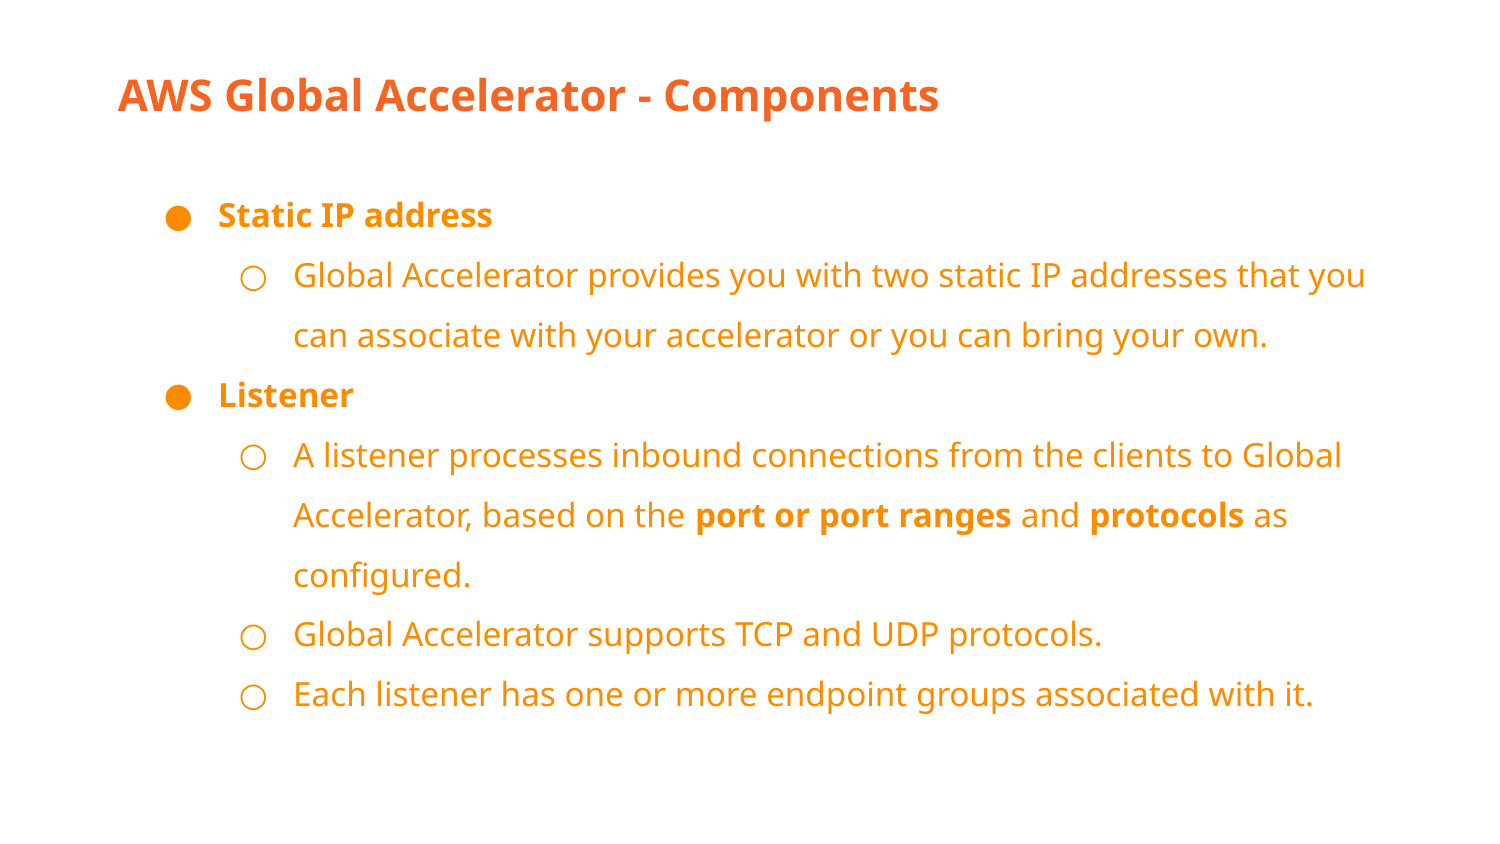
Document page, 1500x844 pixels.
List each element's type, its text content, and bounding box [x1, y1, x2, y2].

title AWS Global Accelerator - Components [102, 52, 1327, 179]
title Static IP address Global Accelerator provides you with two static IP addresses that you can associate with your accelerator or you can bring your own. Listener A listener processes inbound connections from the clients to Global Accelerator, based on the port or port ranges and protocols as configured. Global Accelerator supports TCP and UDP protocols. Each listener has one or more endpoint groups associated with it. [128, 159, 1417, 759]
